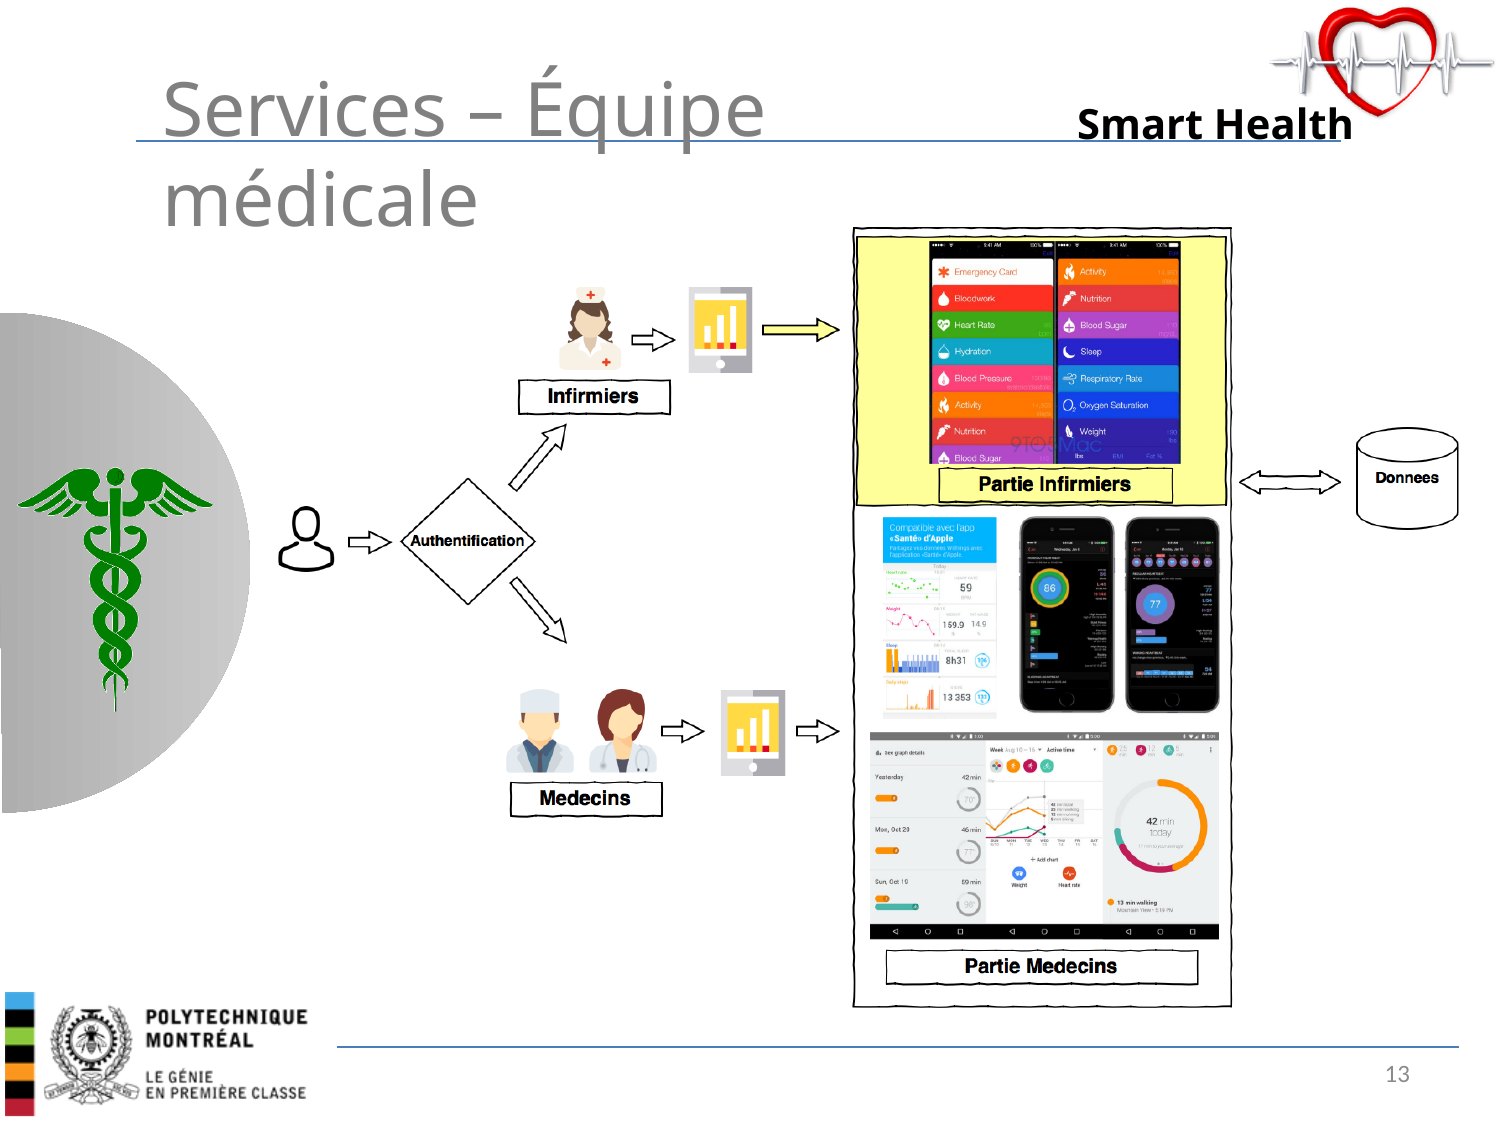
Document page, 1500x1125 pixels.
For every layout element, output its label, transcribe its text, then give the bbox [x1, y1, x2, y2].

picture [1269, 2, 1495, 123]
text_box Smart Health [880, 90, 1500, 155]
slide_number 13 [1074, 1056, 1425, 1103]
text_box Services – Équipe médicale [147, 54, 1022, 140]
picture [5, 227, 1459, 1118]
picture [17, 467, 214, 712]
text_box [0, 310, 253, 815]
text_box Services – Équipe médicale [147, 149, 1022, 250]
slide_number 13 [1074, 1042, 1425, 1046]
